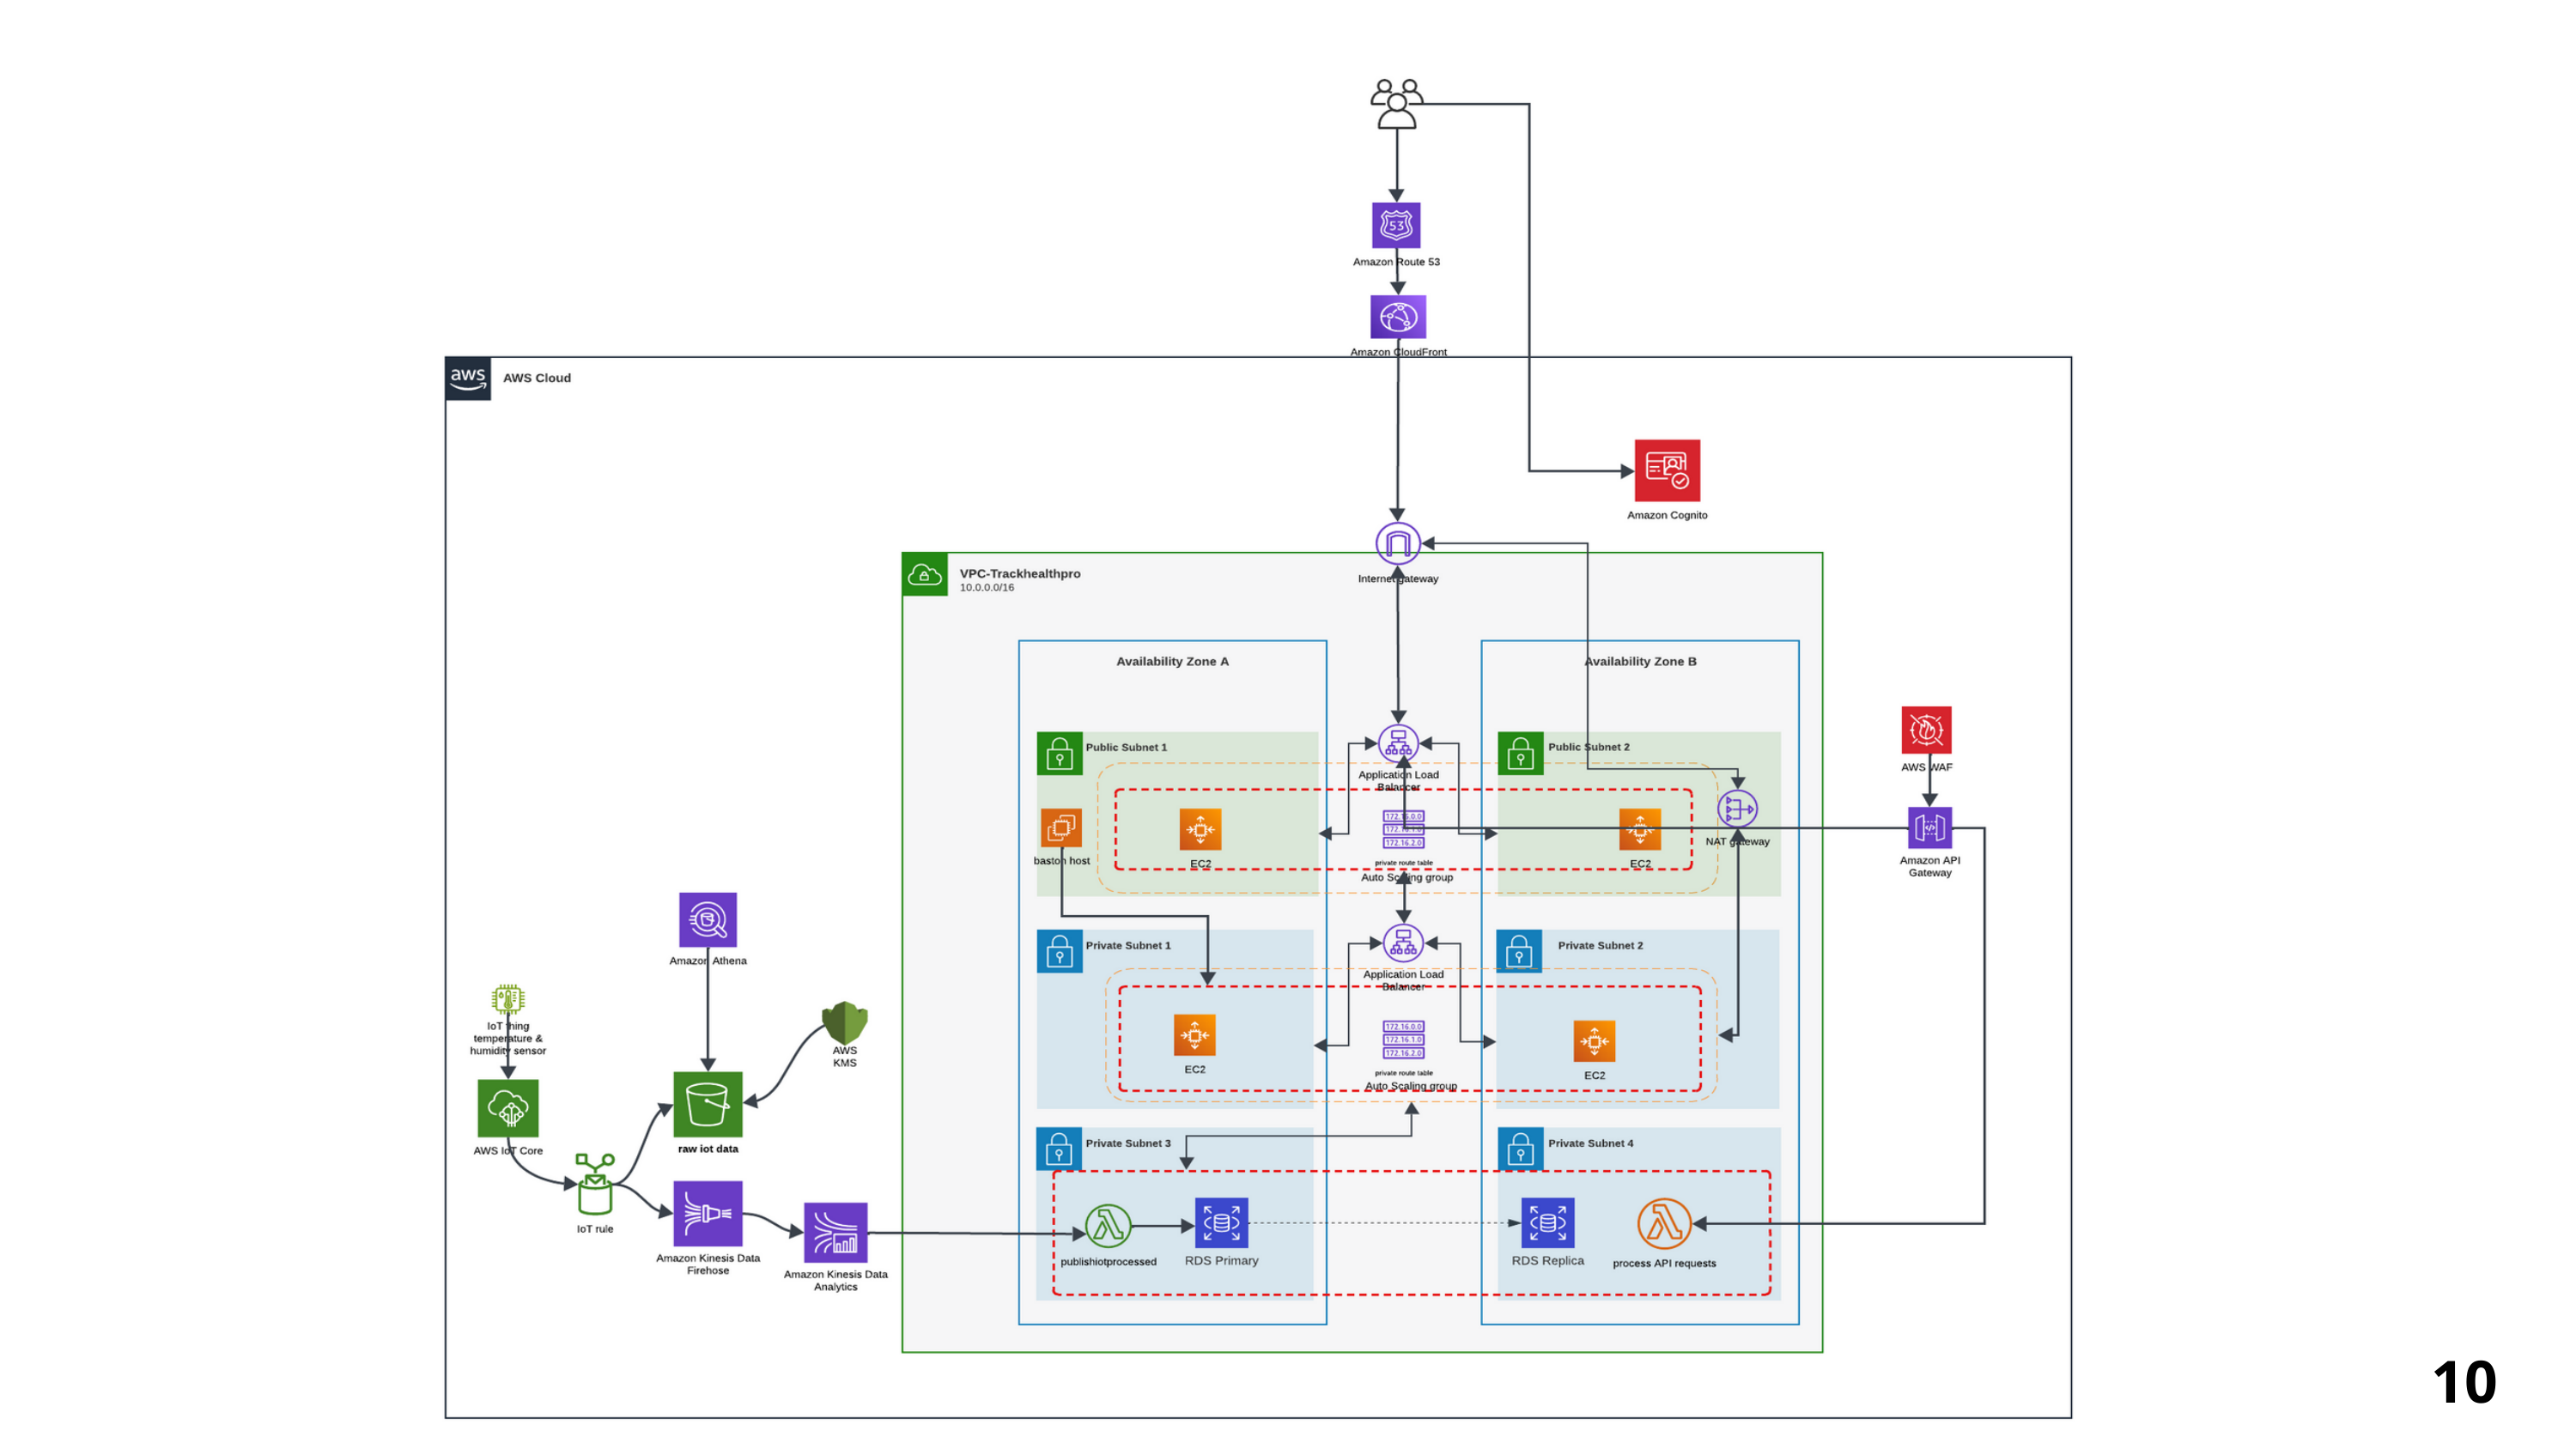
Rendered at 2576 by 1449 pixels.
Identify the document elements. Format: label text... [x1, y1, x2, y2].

text_box [413, 48, 2163, 1449]
text_box 10 [2431, 1332, 2541, 1415]
